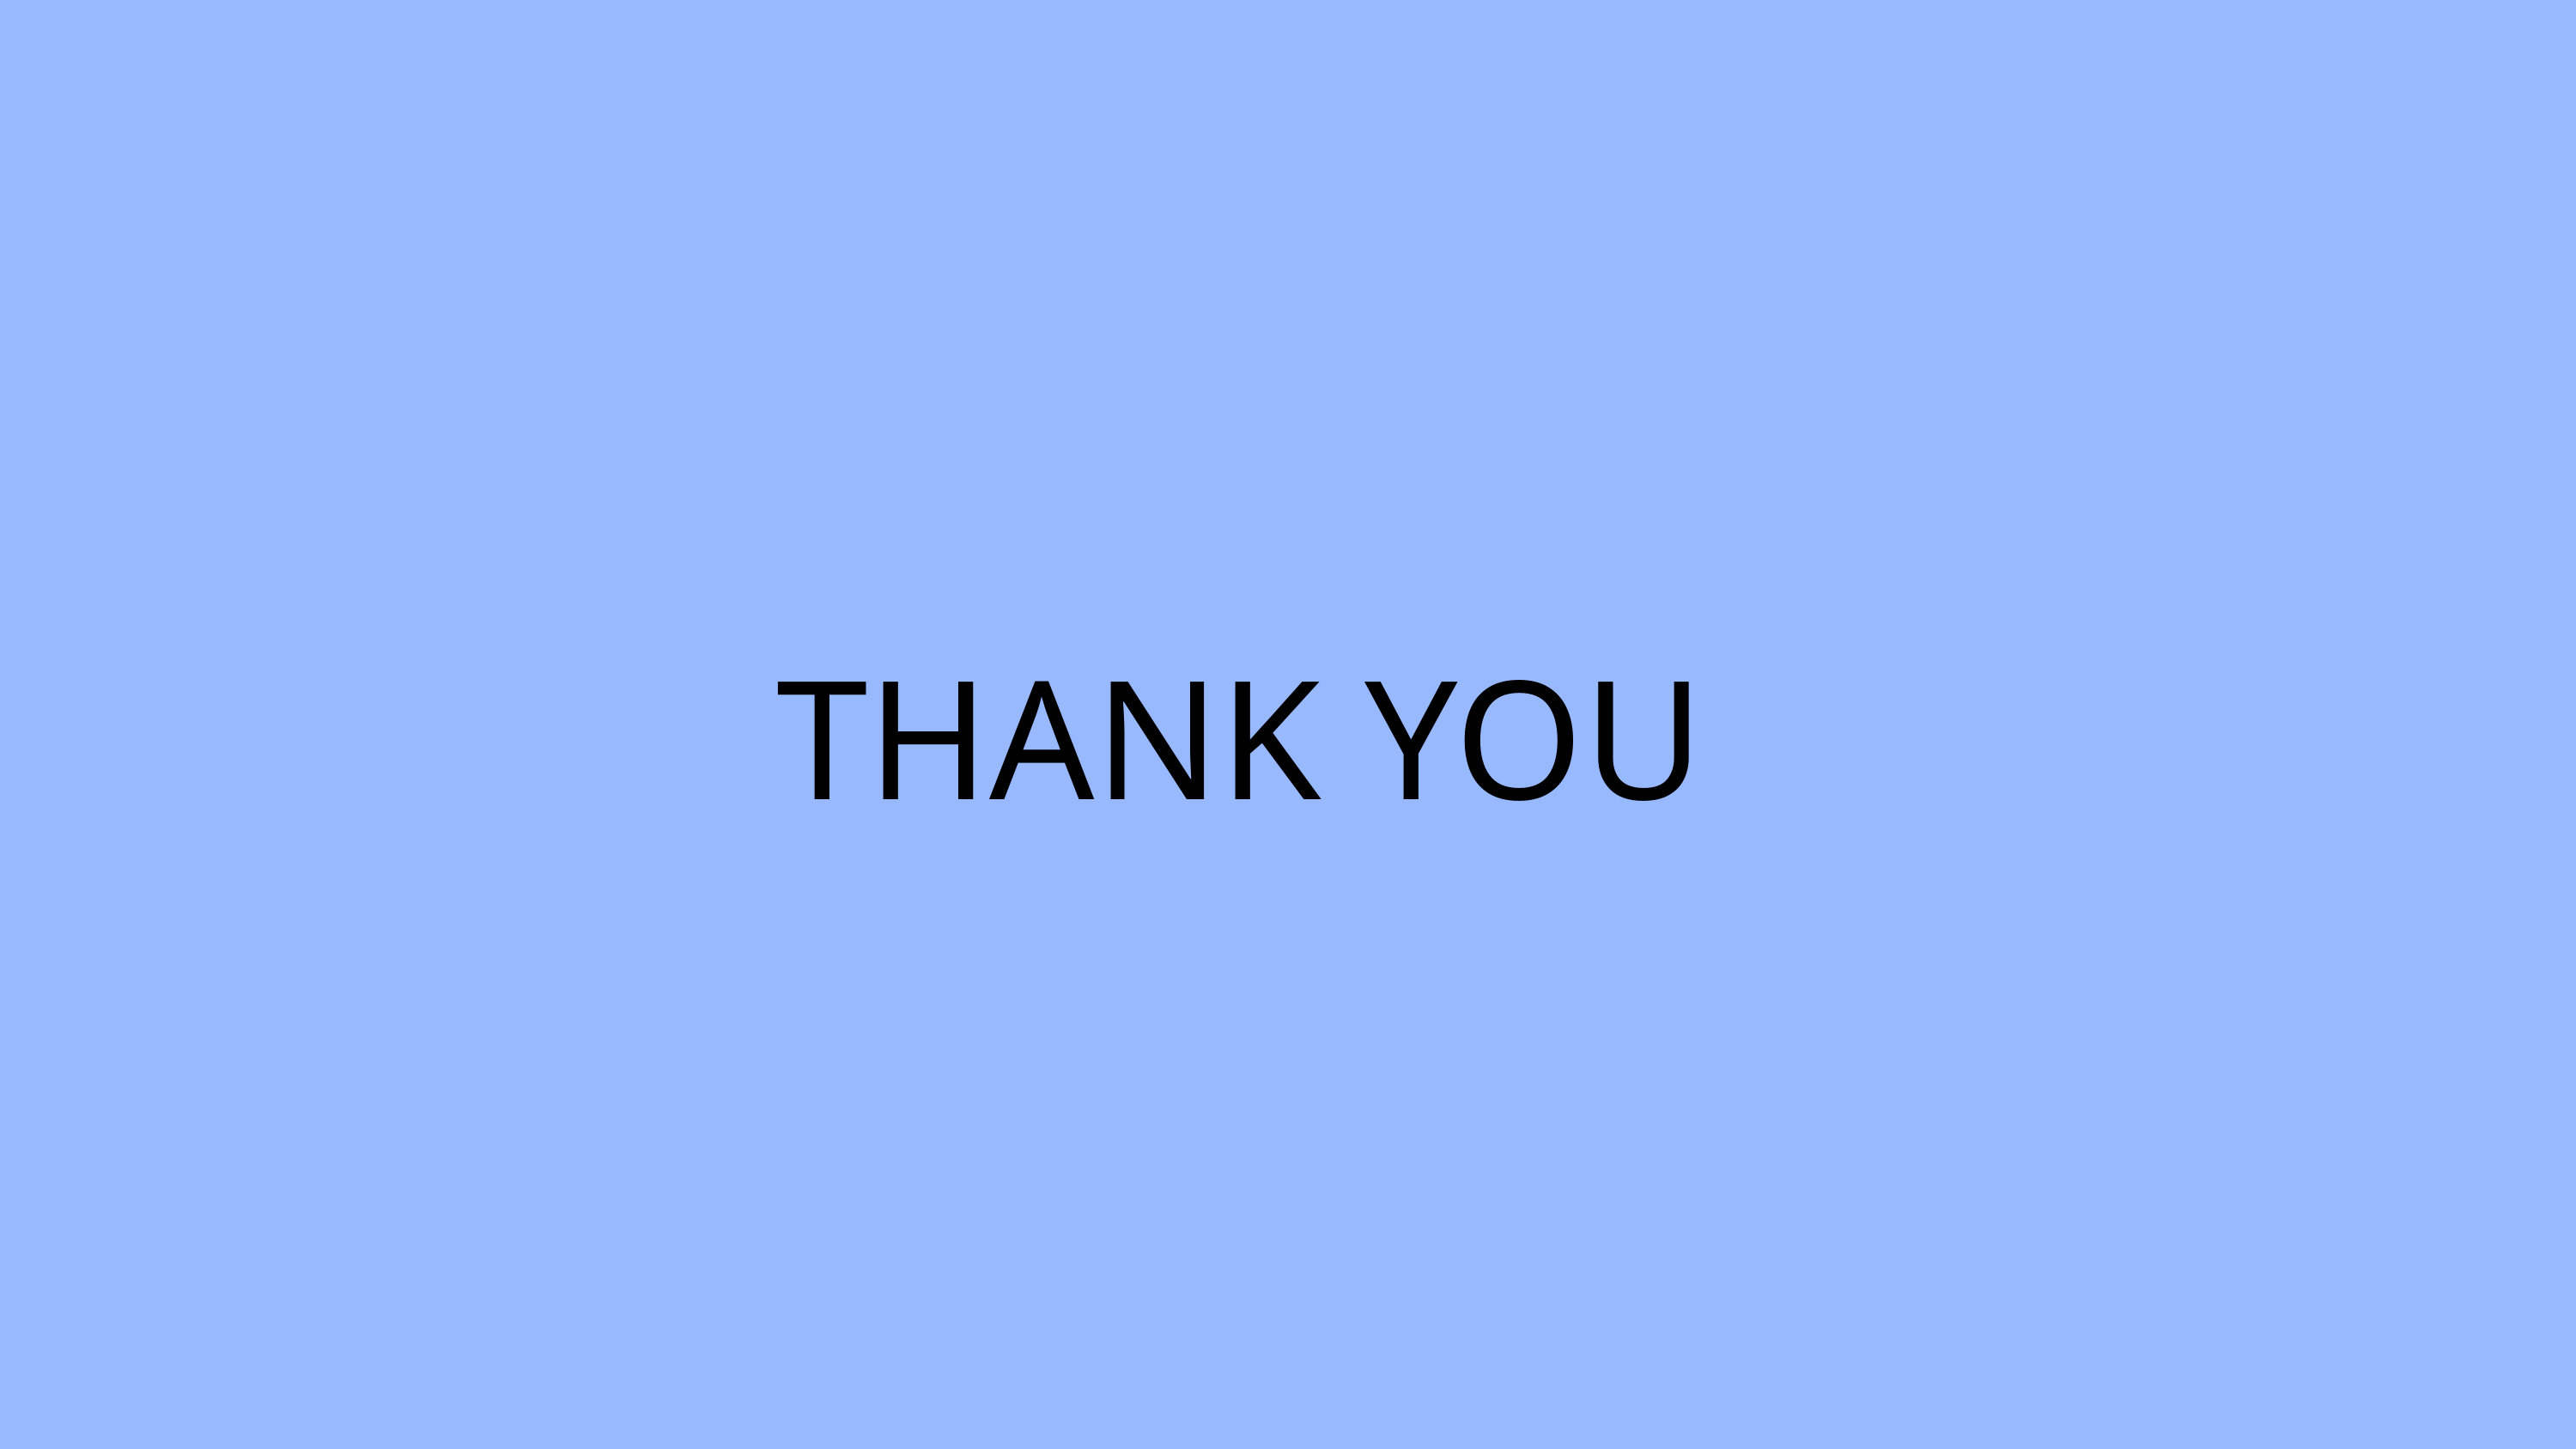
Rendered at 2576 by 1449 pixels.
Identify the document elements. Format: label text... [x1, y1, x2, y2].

text_box THANK YOU [754, 602, 1769, 833]
